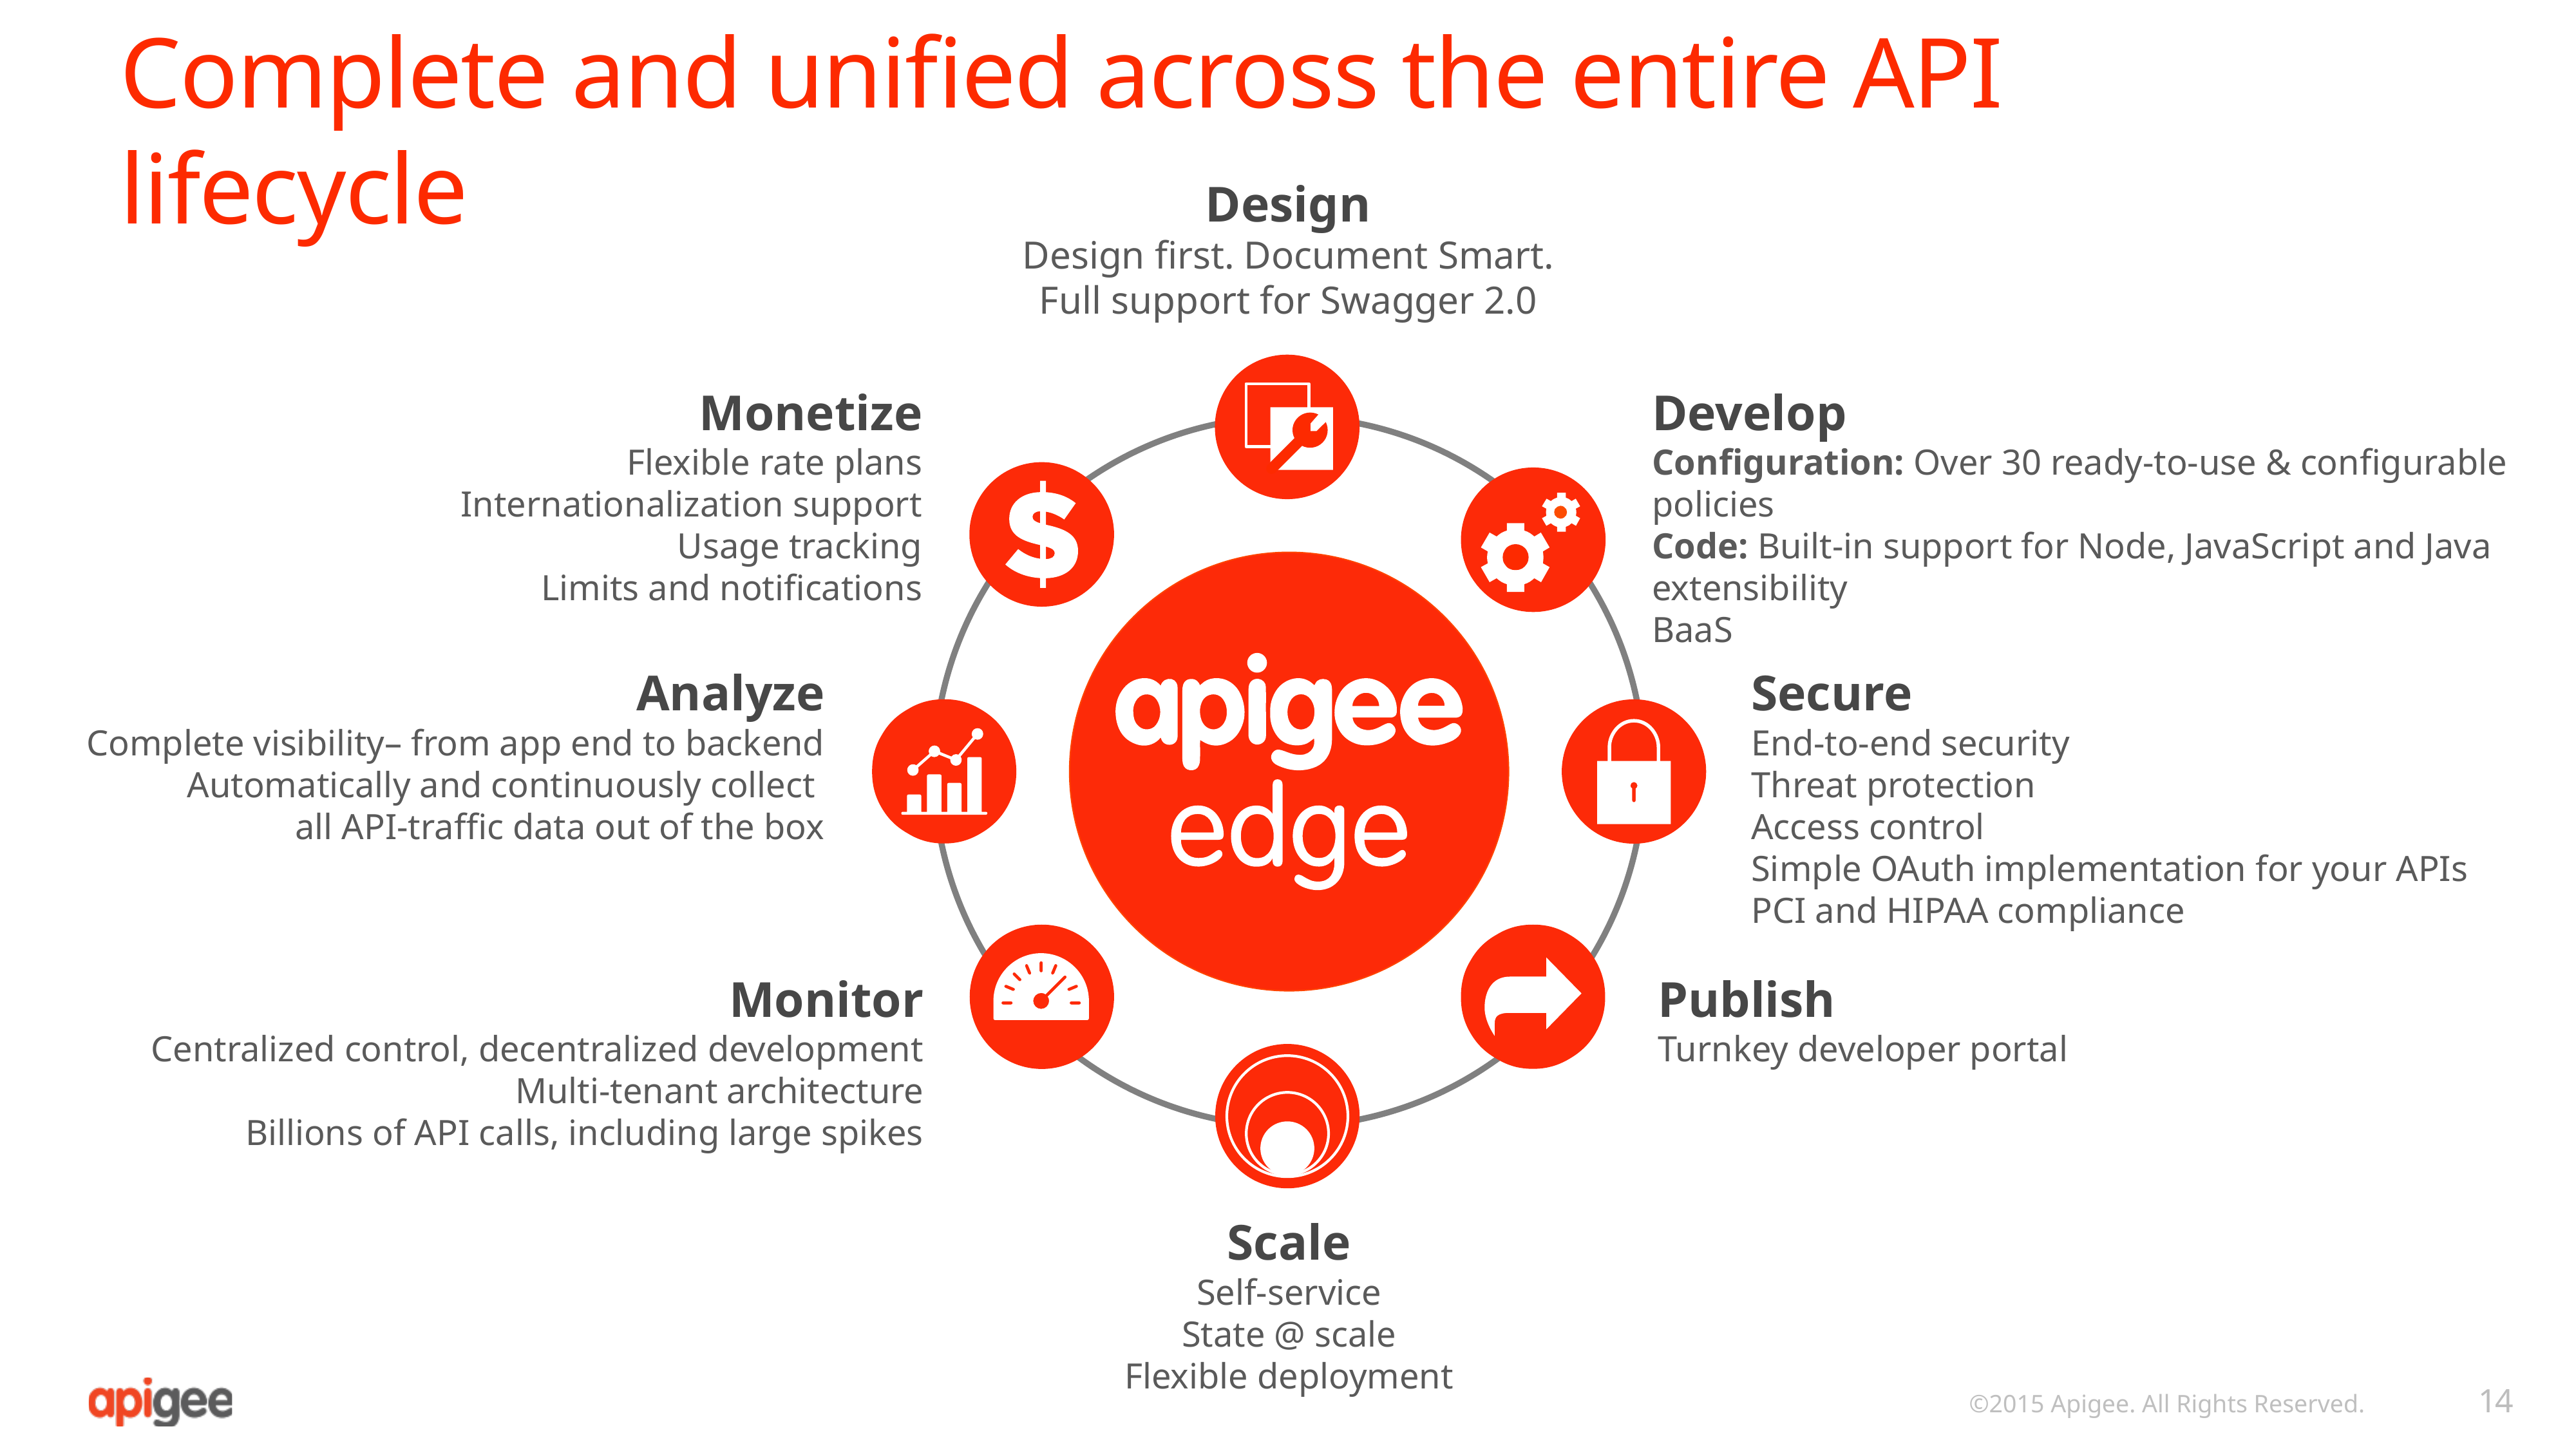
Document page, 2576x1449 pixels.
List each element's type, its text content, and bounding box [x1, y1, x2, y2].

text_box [969, 924, 1115, 1070]
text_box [1215, 1043, 1360, 1189]
text_box Secure End-to-end security Threat protection Access control Simple OAuth implementation for your APIs PCI and HIPAA compliance [1741, 653, 2514, 949]
text_box Monitor Centralized control, decentralized development Multi-tenant architecture Billions of API calls, including large spikes [133, 959, 934, 1172]
text_box Monetize Flexible rate plans Internationalization support Usage tracking Limits and notifications [242, 372, 933, 627]
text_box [871, 699, 1017, 844]
text_box Develop Configuration: Over 30 ready-to-use & configurable policies Code: Built-in support for Node, JavaScript and Java extensibility BaaS [1642, 372, 2576, 669]
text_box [1115, 652, 1463, 891]
title Complete and unified across the entire API lifecycle [100, 55, 2298, 199]
footer ©2015 Apigee. All Rights Reserved. [1565, 1364, 2382, 1442]
text_box Scale Self-service State @ scale Flexible deployment [999, 1202, 1578, 1415]
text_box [1461, 924, 1606, 1070]
slide_number 14 [2403, 1363, 2533, 1441]
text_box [969, 462, 1115, 607]
text_box [940, 422, 1638, 1121]
text_box Analyze Complete visibility– from app end to backend Automatically and continuously collect all API-traffic data out of the box [76, 653, 835, 866]
text_box Design Design first. Document Smart. Full support for Swagger 2.0 [1009, 164, 1567, 341]
text_box Publish Turnkey developer portal [1648, 959, 2407, 1088]
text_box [1215, 354, 1360, 500]
text_box [1069, 552, 1509, 991]
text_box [1561, 699, 1707, 844]
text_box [1461, 467, 1606, 612]
